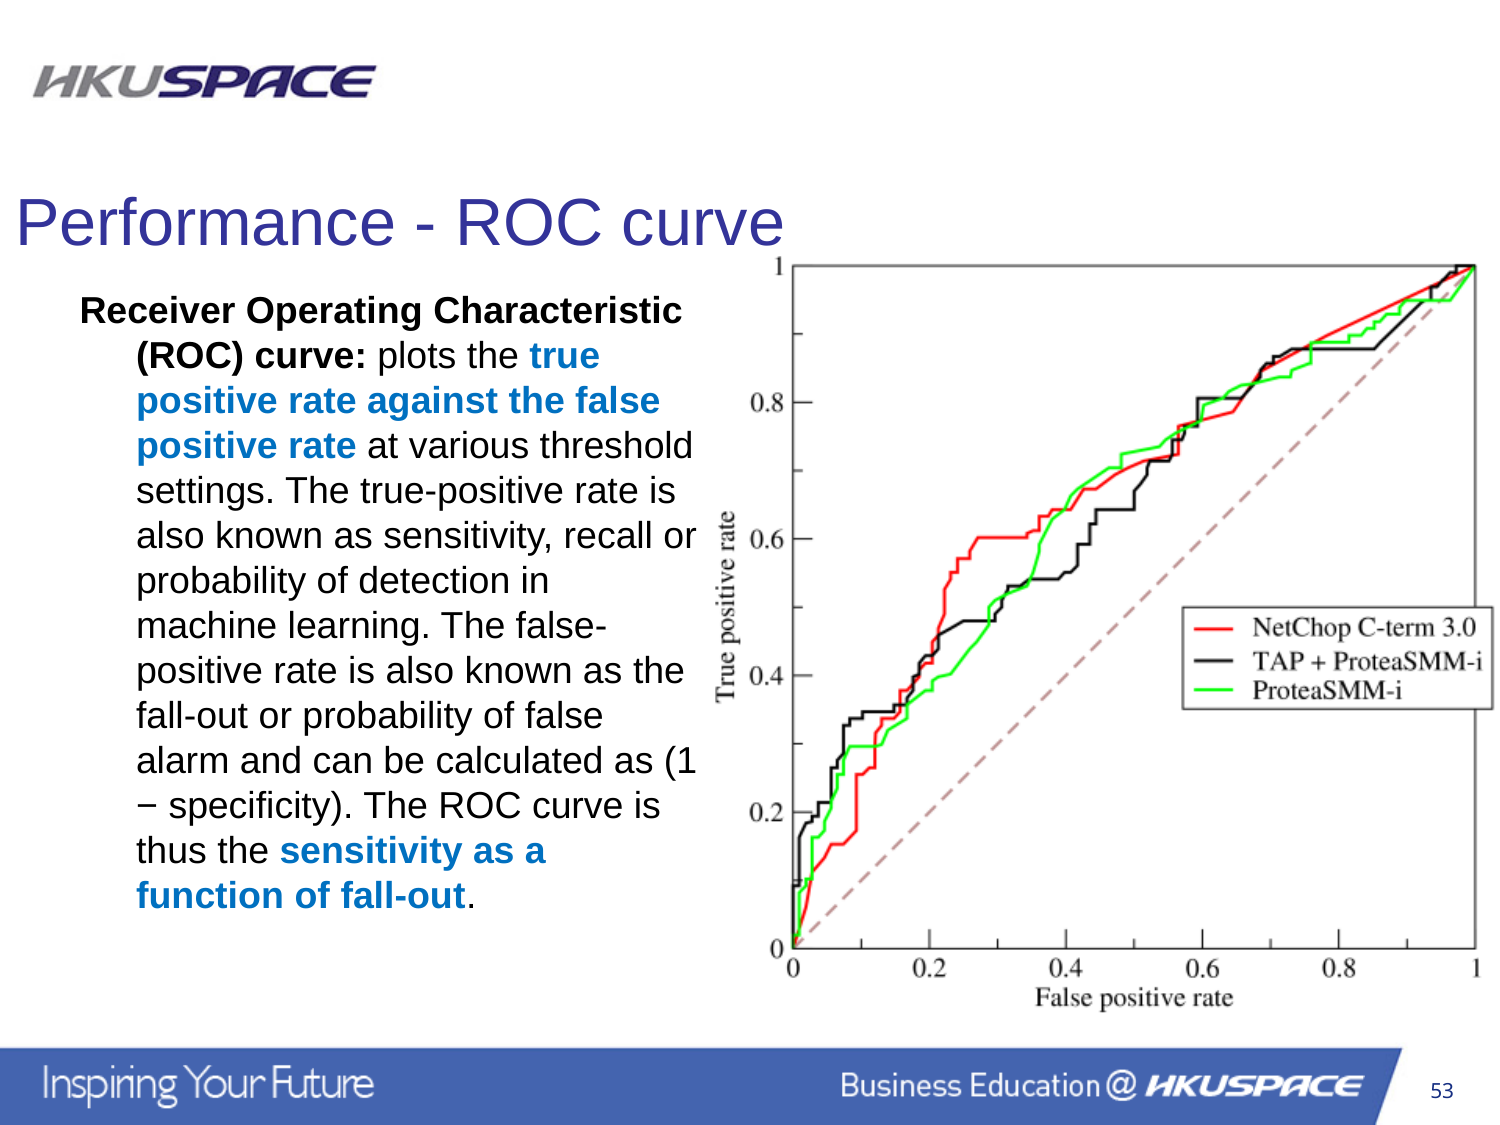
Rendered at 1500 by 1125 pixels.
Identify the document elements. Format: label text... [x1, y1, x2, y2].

title Performance - ROC curve [0, 101, 1325, 266]
picture [0, 0, 1500, 1125]
slide_number 53 [1415, 1070, 1499, 1125]
text_box Receiver Operating Characteristic (ROC) curve: plots the true positive rate against the false positive rate at various threshold settings. The true-positive rate is also known as sensitivity, recall or probability of detection in machine learning. The false-positive rate is also known as the fall-out or probability of false alarm and can be calculated as (1 − specificity). The ROC curve is thus the sensitivity as a function of fall-out. [64, 278, 709, 929]
